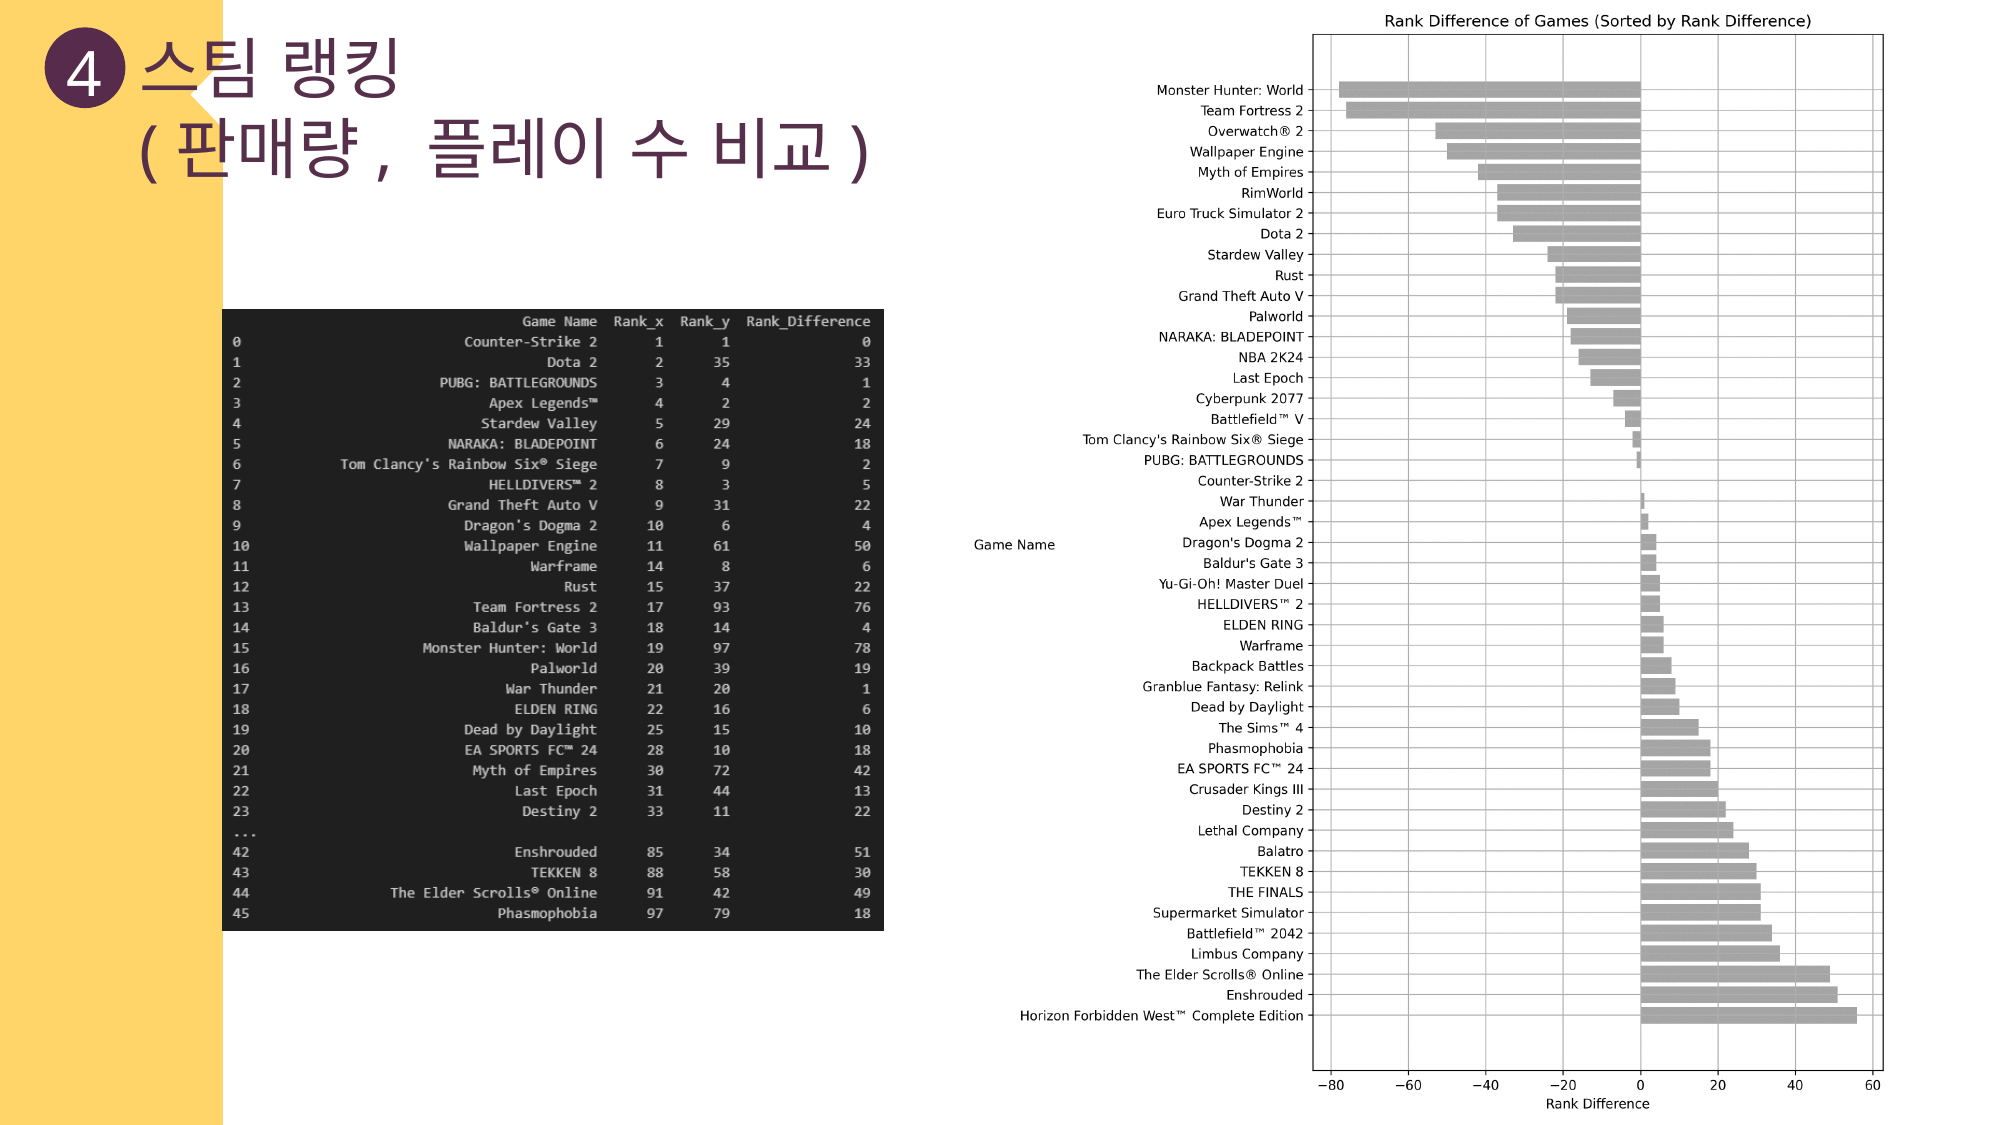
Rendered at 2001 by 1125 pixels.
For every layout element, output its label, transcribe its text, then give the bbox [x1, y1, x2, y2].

text_box [0, 0, 224, 1125]
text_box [44, 27, 126, 110]
text_box 스팀 랭킹 (판매량, 플레이 수 비교) [139, 27, 870, 188]
picture [222, 309, 884, 931]
picture [959, 0, 1897, 1125]
